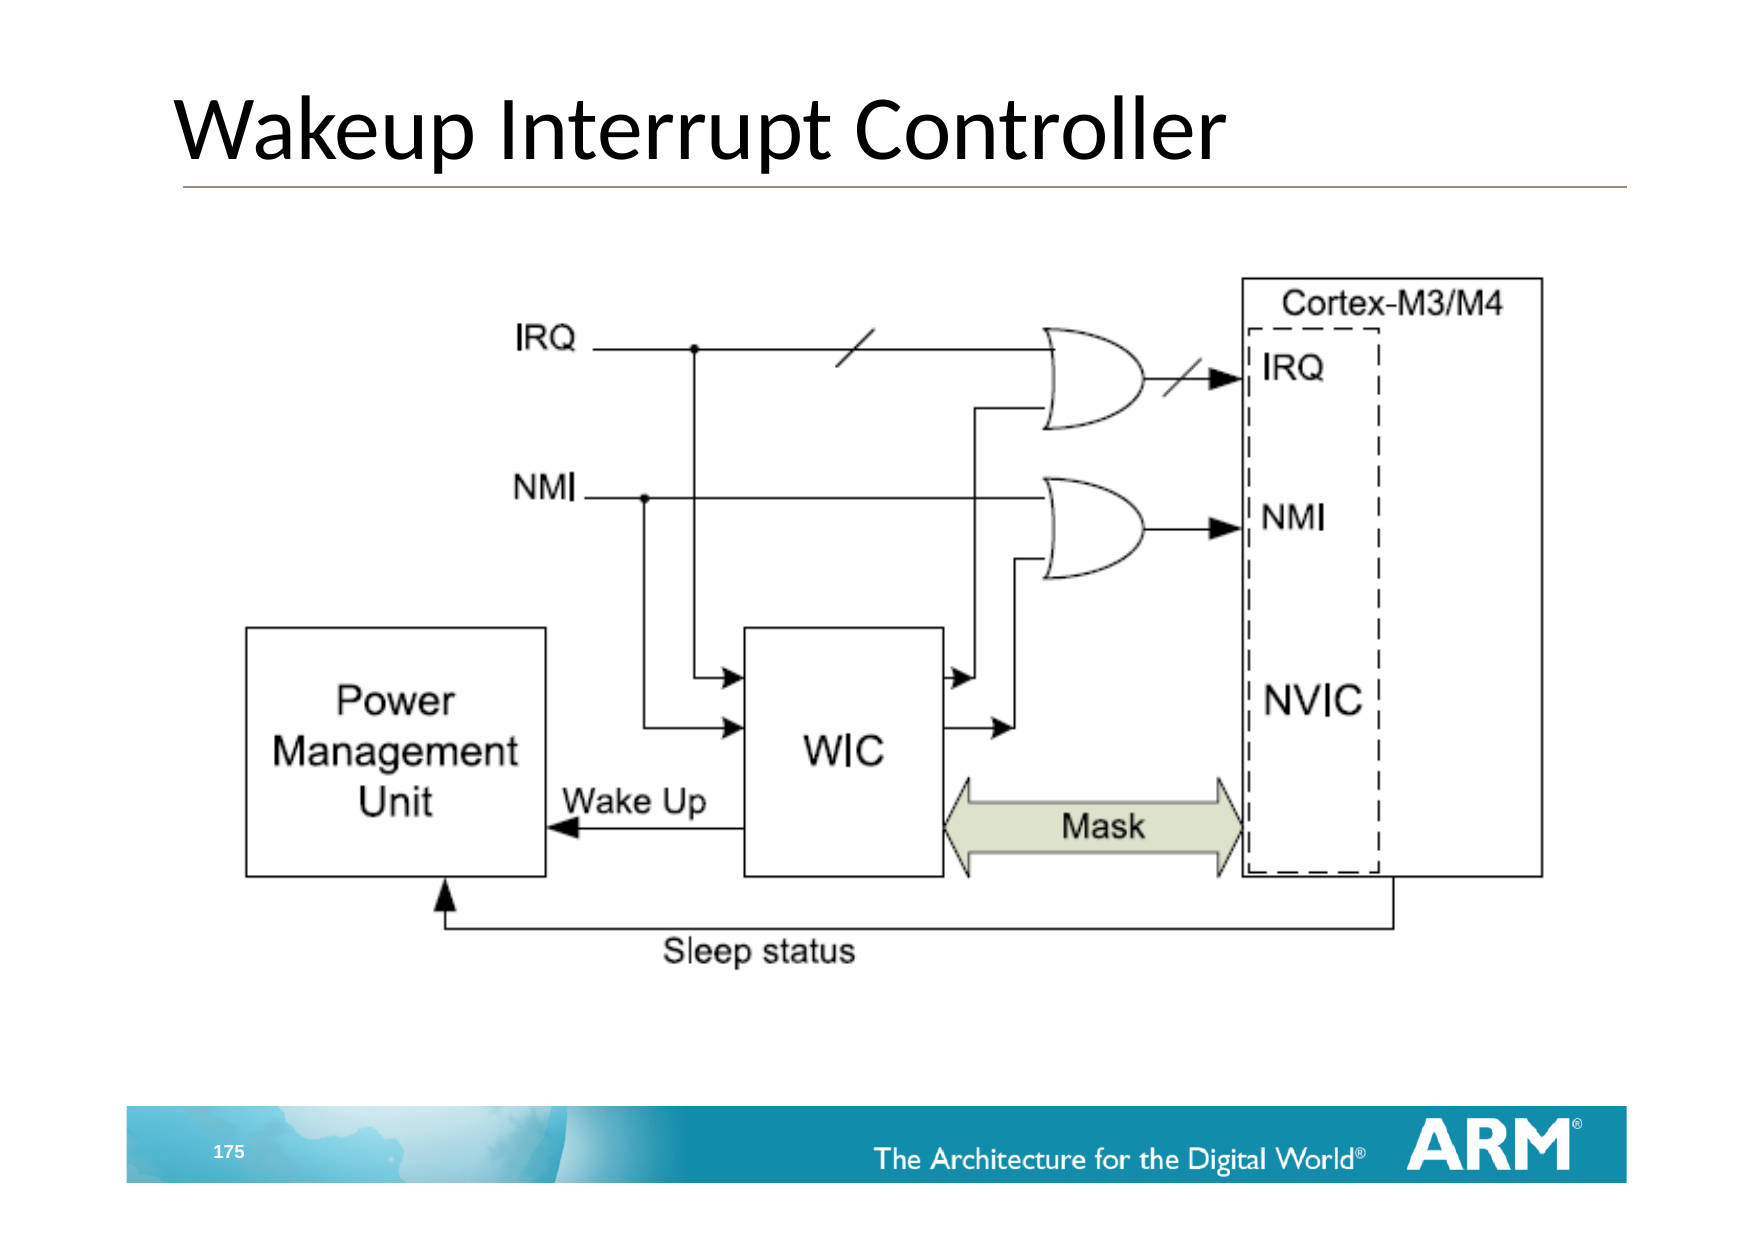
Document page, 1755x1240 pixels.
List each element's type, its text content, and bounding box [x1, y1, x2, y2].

title Wakeup Interrupt Controller [173, 80, 1581, 172]
slide_number 175 [198, 1139, 287, 1187]
picture [160, 254, 1594, 985]
picture [126, 1106, 1627, 1183]
